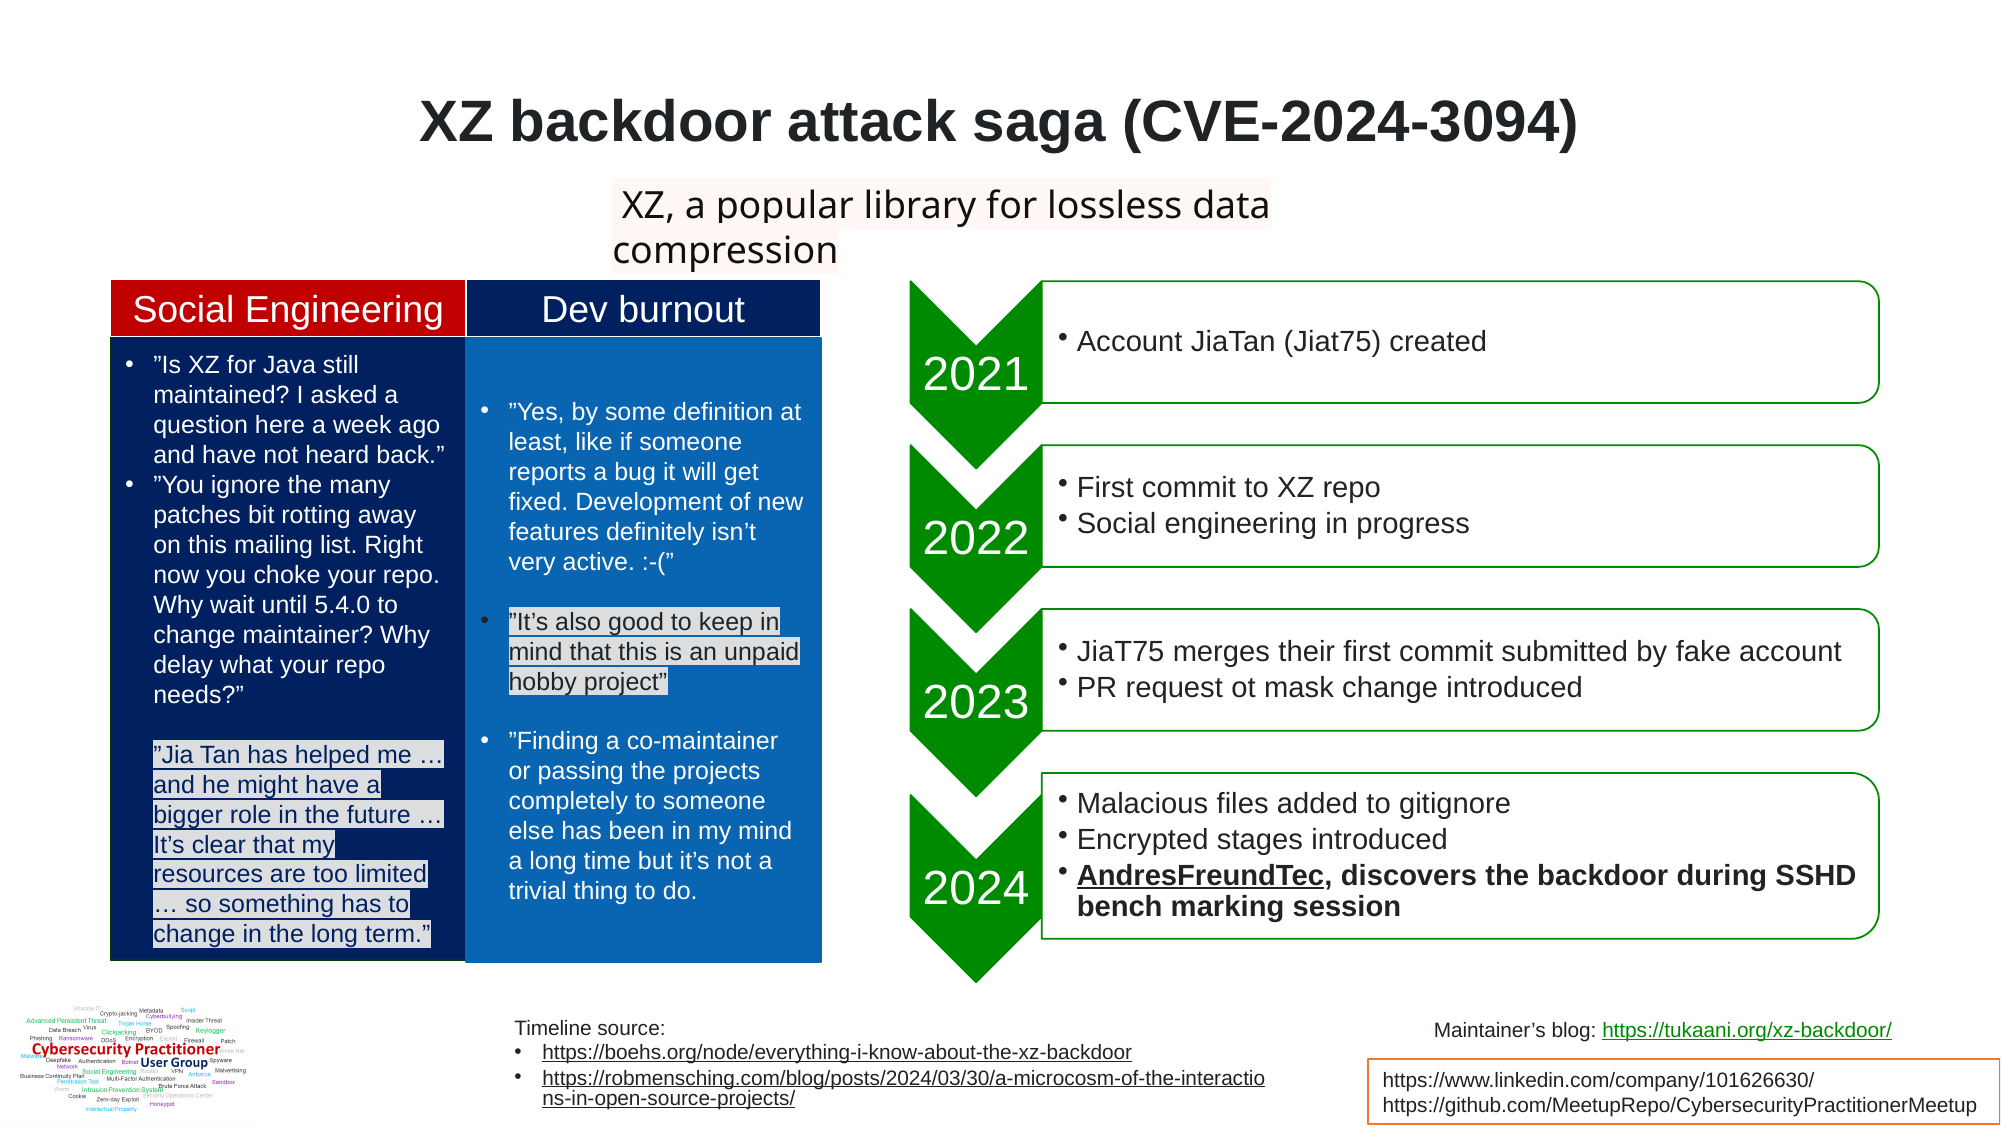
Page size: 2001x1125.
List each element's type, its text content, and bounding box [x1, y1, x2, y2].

picture [0, 983, 261, 1125]
text_box ”Yes, by some definition at least, like if someone reports a bug it will get fixed. Development of new features definitely isn’t very active. :-(” ”It’s also good to keep in mind that this is an unpaid hobby project” ”Finding a co-maintainer or passing the projects completely to someone else has been in my mind a long time but it’s not a trivial thing to do. [465, 337, 822, 963]
text_box ”Is XZ for Java still maintained? I asked a question here a week ago and have not heard back.” ”You ignore the many patches bit rotting away on this mailing list. Right now you choke your repo. Why wait until 5.4.0 to change maintainer? Why delay what your repo needs?” ”Jia Tan has helped me … and he might have a bigger role in the future … It’s clear that my resources are too limited … so something has to change in the long term.” [110, 337, 465, 961]
text_box Maintainer’s blog: https://tukaani.org/xz-backdoor/ [1419, 1009, 1920, 1050]
text_box Social Engineering [110, 278, 465, 337]
text_box Timeline source: https://boehs.org/node/everything-i-know-about-the-xz-backdoor https://robmensching.com/blog/posts/2024/03/30/a-microcosm-of-the-interactions-in-open-source-projects/ [499, 1006, 1287, 1122]
text_box XZ backdoor attack saga (CVE-2024-3094) [404, 76, 1596, 161]
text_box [910, 278, 1880, 985]
text_box XZ, a popular library for lossless data compression [597, 173, 1403, 278]
text_box Dev burnout [465, 278, 822, 337]
